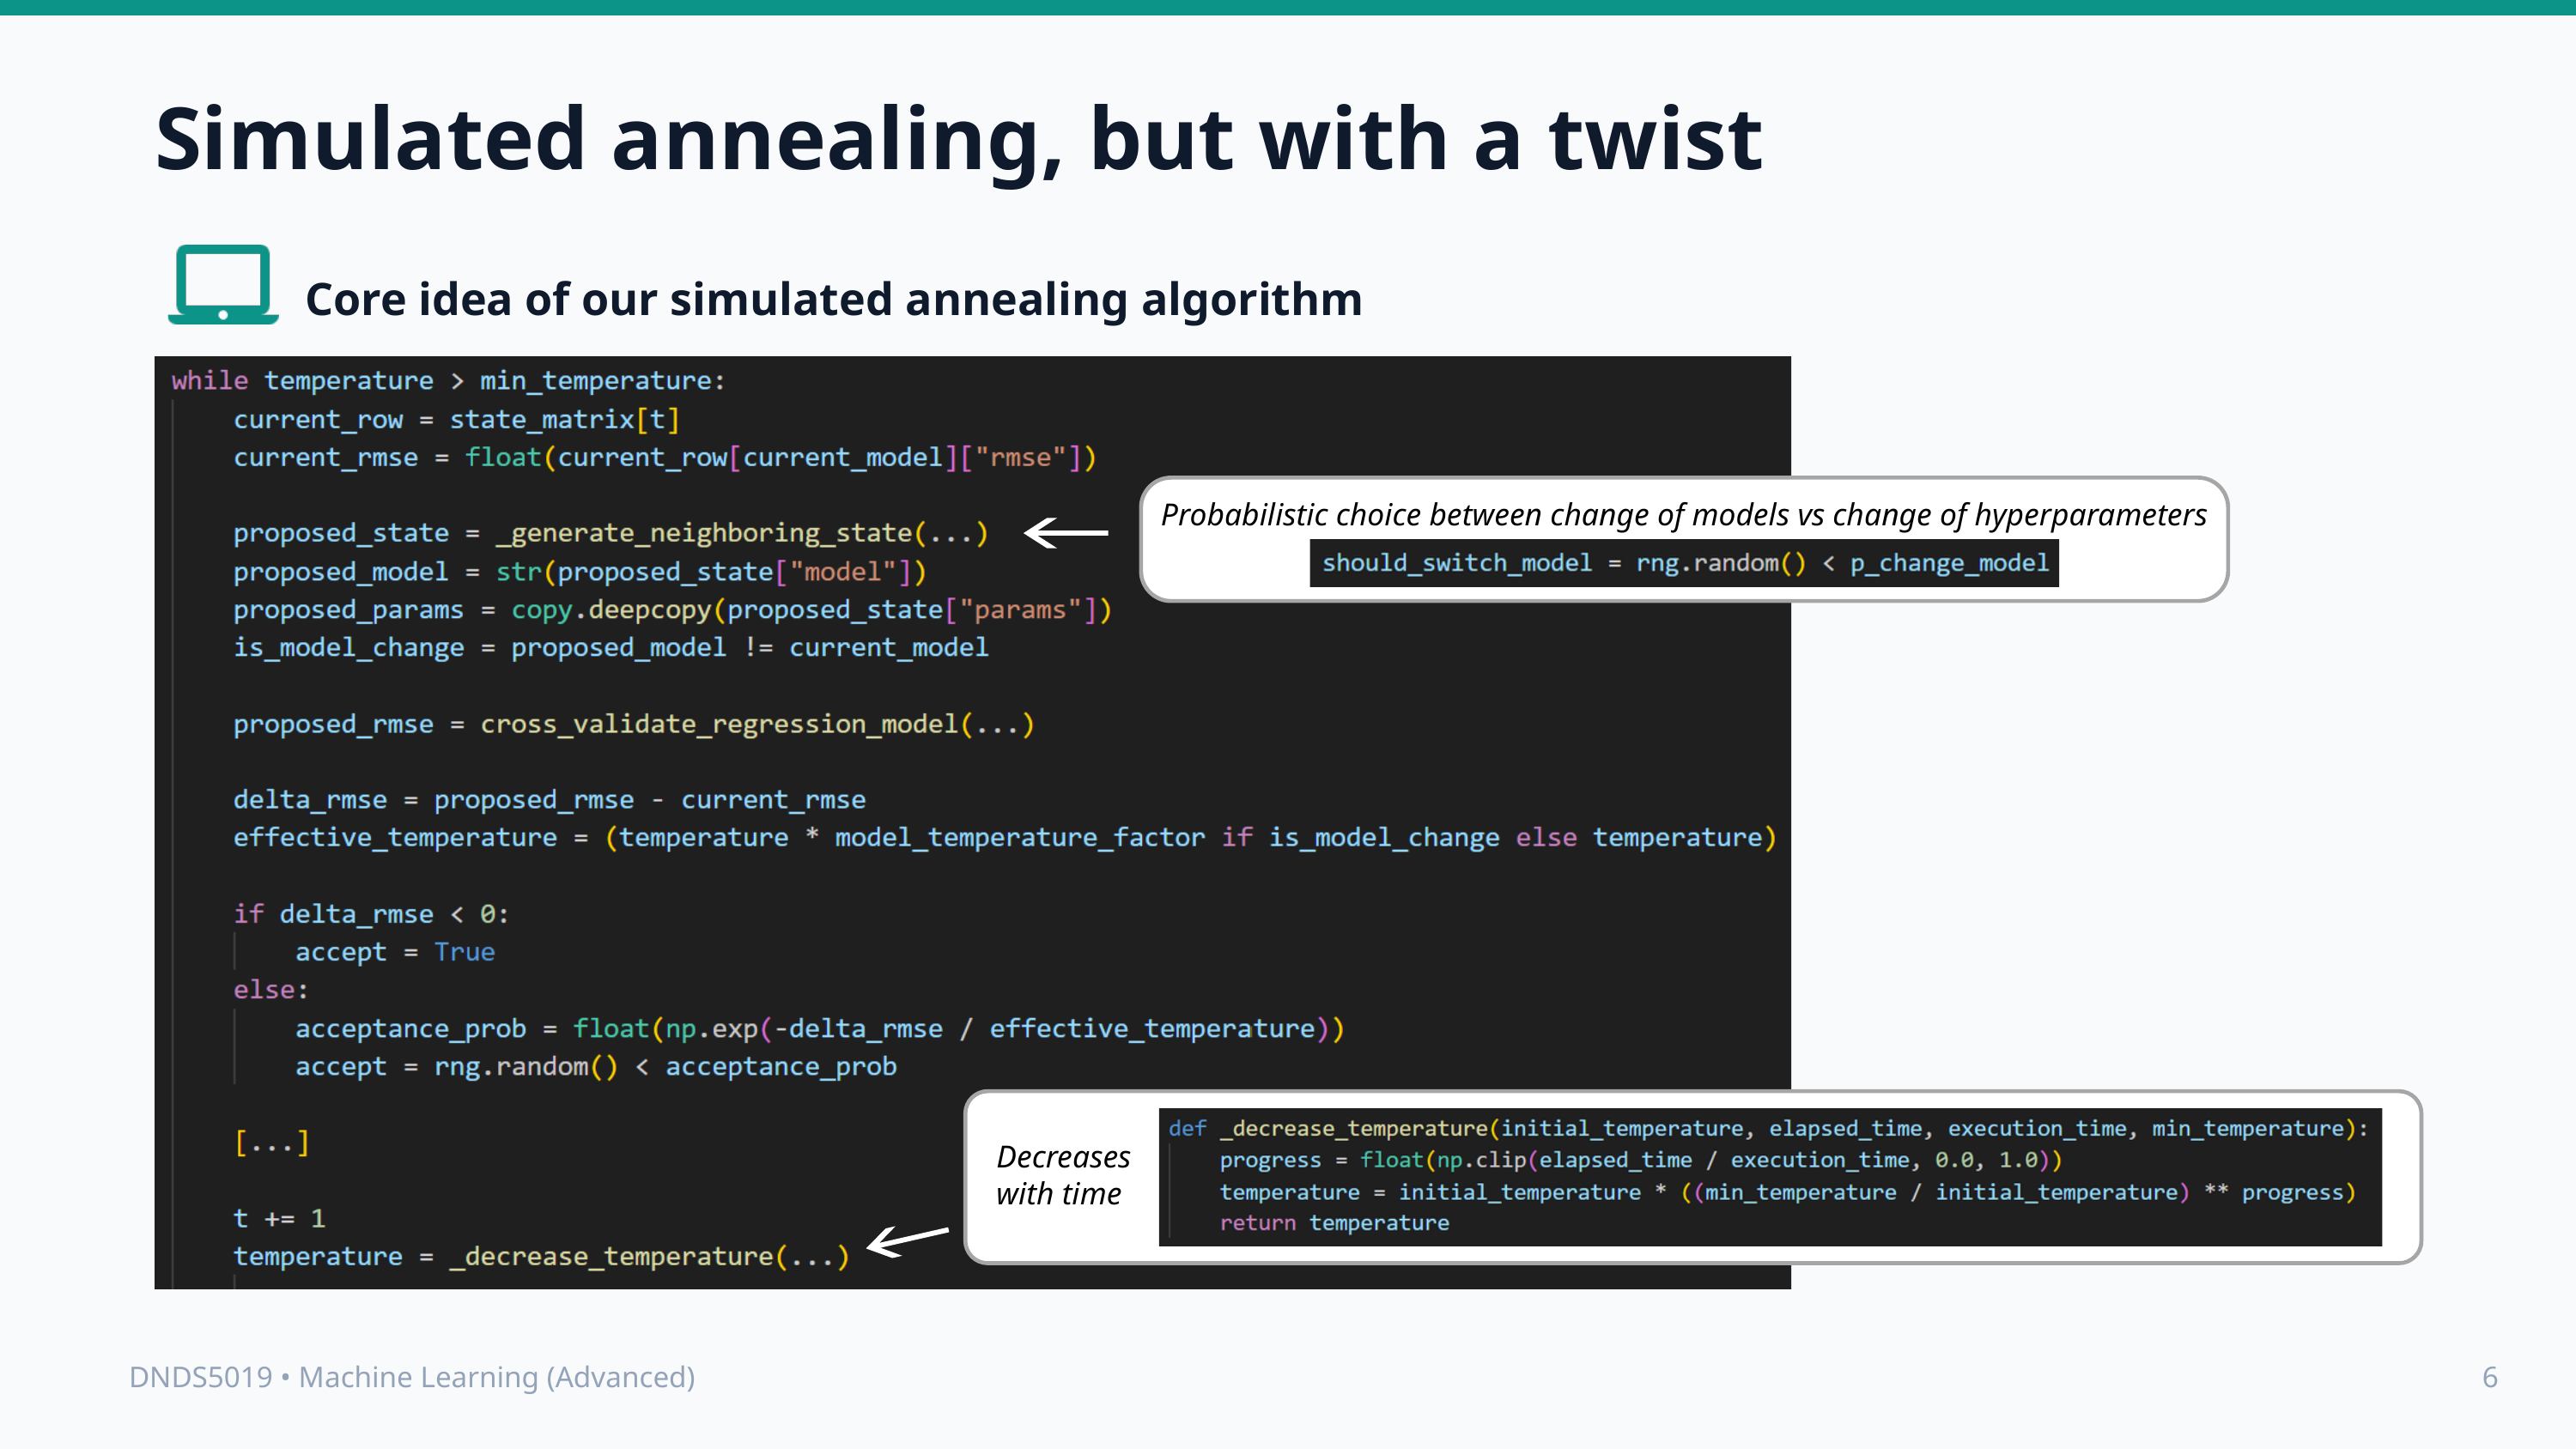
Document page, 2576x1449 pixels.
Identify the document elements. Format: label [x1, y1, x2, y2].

text_box [128, 1338, 1933, 1417]
text_box [964, 1060, 2422, 1288]
text_box [155, 356, 1792, 1289]
text_box [1023, 518, 1109, 549]
text_box [305, 258, 1553, 339]
text_box [865, 1223, 951, 1255]
text_box [154, 64, 2422, 207]
text_box [0, 0, 2576, 16]
text_box [167, 245, 279, 324]
text_box [2369, 1338, 2500, 1417]
text_box [1140, 477, 2229, 666]
